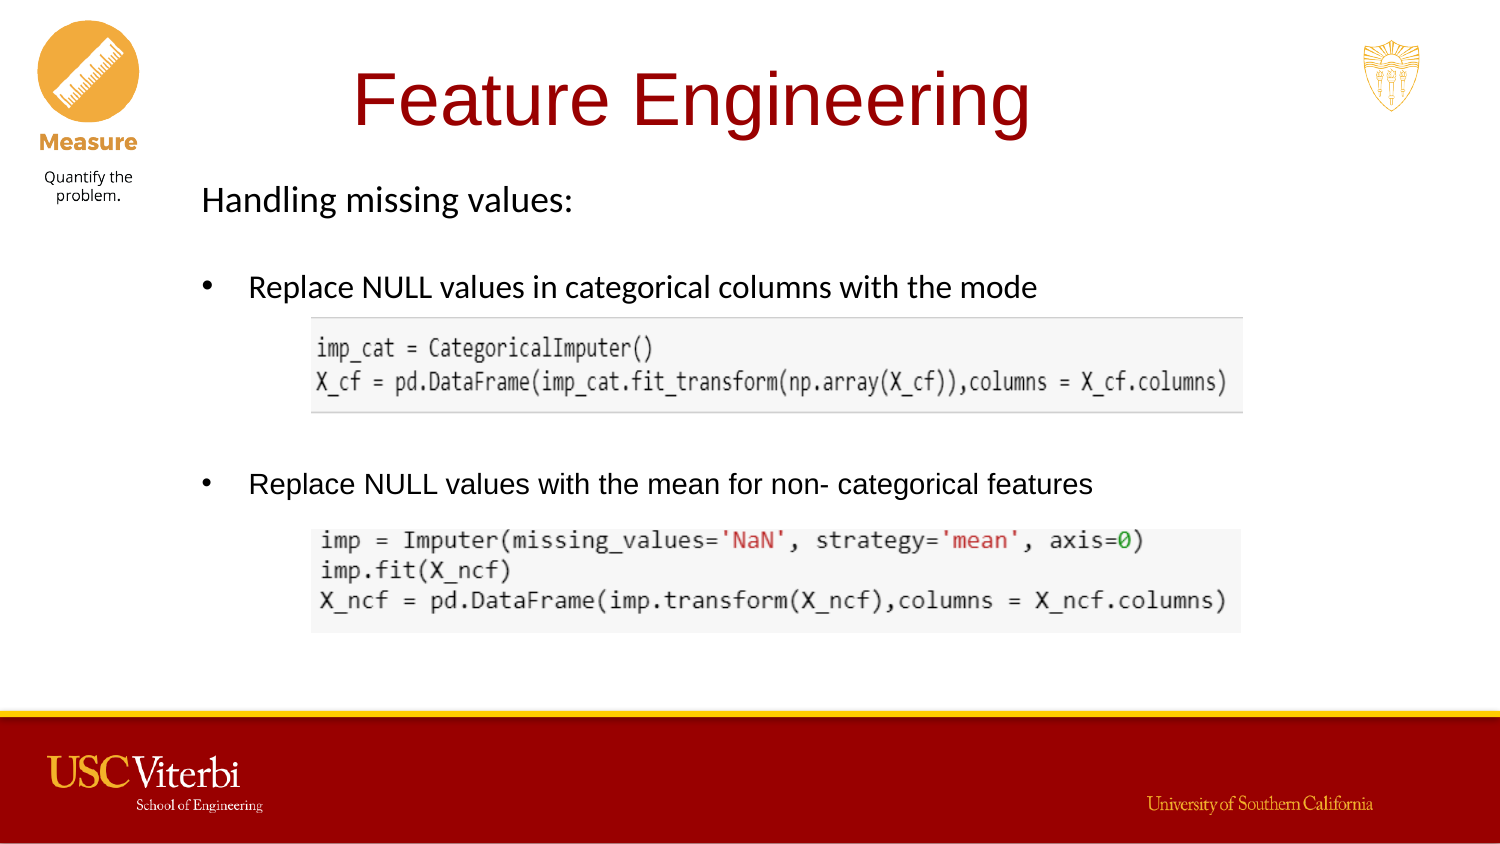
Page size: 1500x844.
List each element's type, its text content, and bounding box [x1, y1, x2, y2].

picture [1147, 795, 1373, 815]
picture [310, 528, 1241, 633]
picture [1345, 29, 1438, 122]
picture [310, 317, 1243, 416]
picture [47, 755, 263, 813]
text_box Feature Engineering [165, 54, 1277, 137]
picture [13, 13, 161, 212]
text_box Handling missing values: Replace NULL values in categorical columns with the mode Replace NULL values with the mean for non- categorical features [186, 122, 1373, 695]
